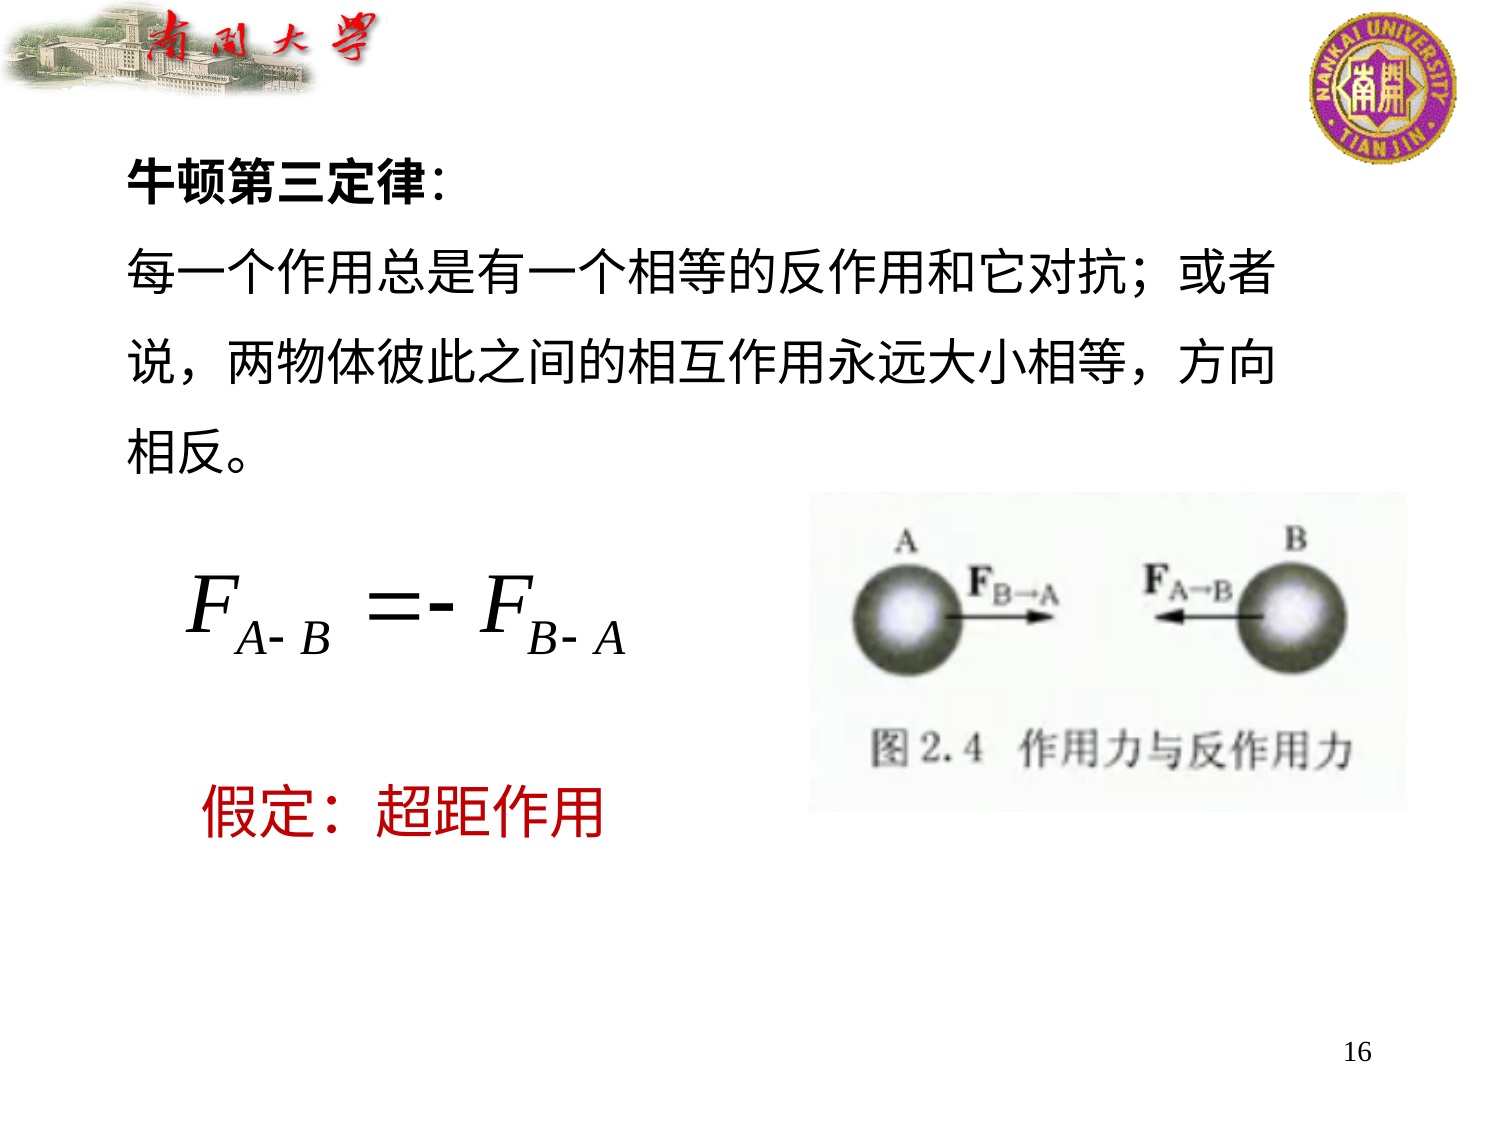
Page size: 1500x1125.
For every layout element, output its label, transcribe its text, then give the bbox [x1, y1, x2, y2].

picture [1262, 0, 1500, 178]
text_box 假定：超距作用 [185, 768, 624, 853]
text_box 牛顿第三定律： 每一个作用总是有一个相等的反作用和它对抗；或者说，两物体彼此之间的相互作用永远大小相等，方向相反。 [112, 113, 1315, 489]
picture [808, 491, 1407, 812]
picture [0, 0, 388, 100]
slide_number 16 [1074, 1024, 1388, 1101]
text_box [170, 538, 639, 676]
